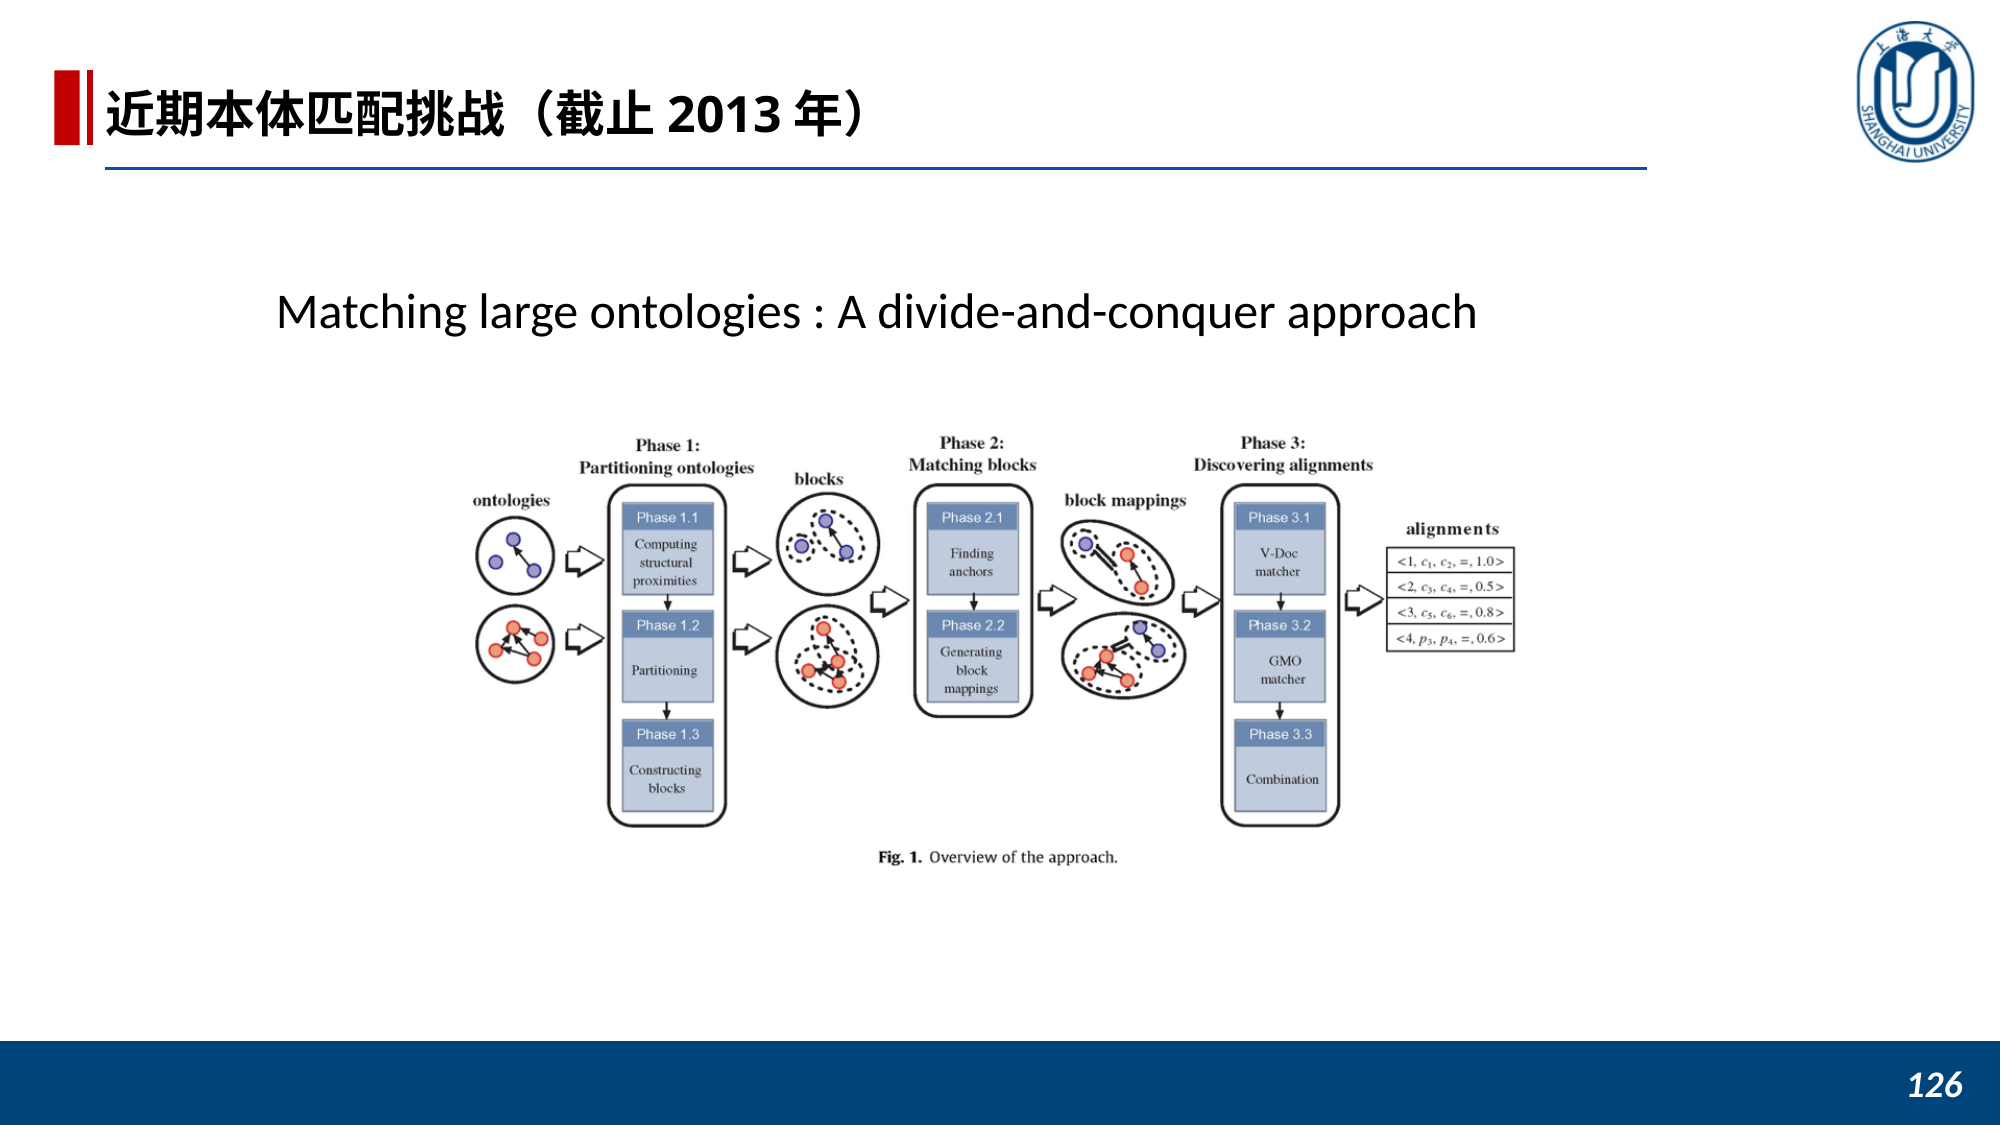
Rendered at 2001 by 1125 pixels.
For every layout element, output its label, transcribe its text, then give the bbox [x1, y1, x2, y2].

text_box Matching large ontologies : A divide-and-conquer approach [261, 271, 1494, 347]
picture [1855, 21, 1978, 163]
text_box 近期本体匹配挑战（截止2013年） [90, 74, 909, 150]
picture [445, 426, 1555, 880]
slide_number 126 [1762, 1052, 1978, 1113]
